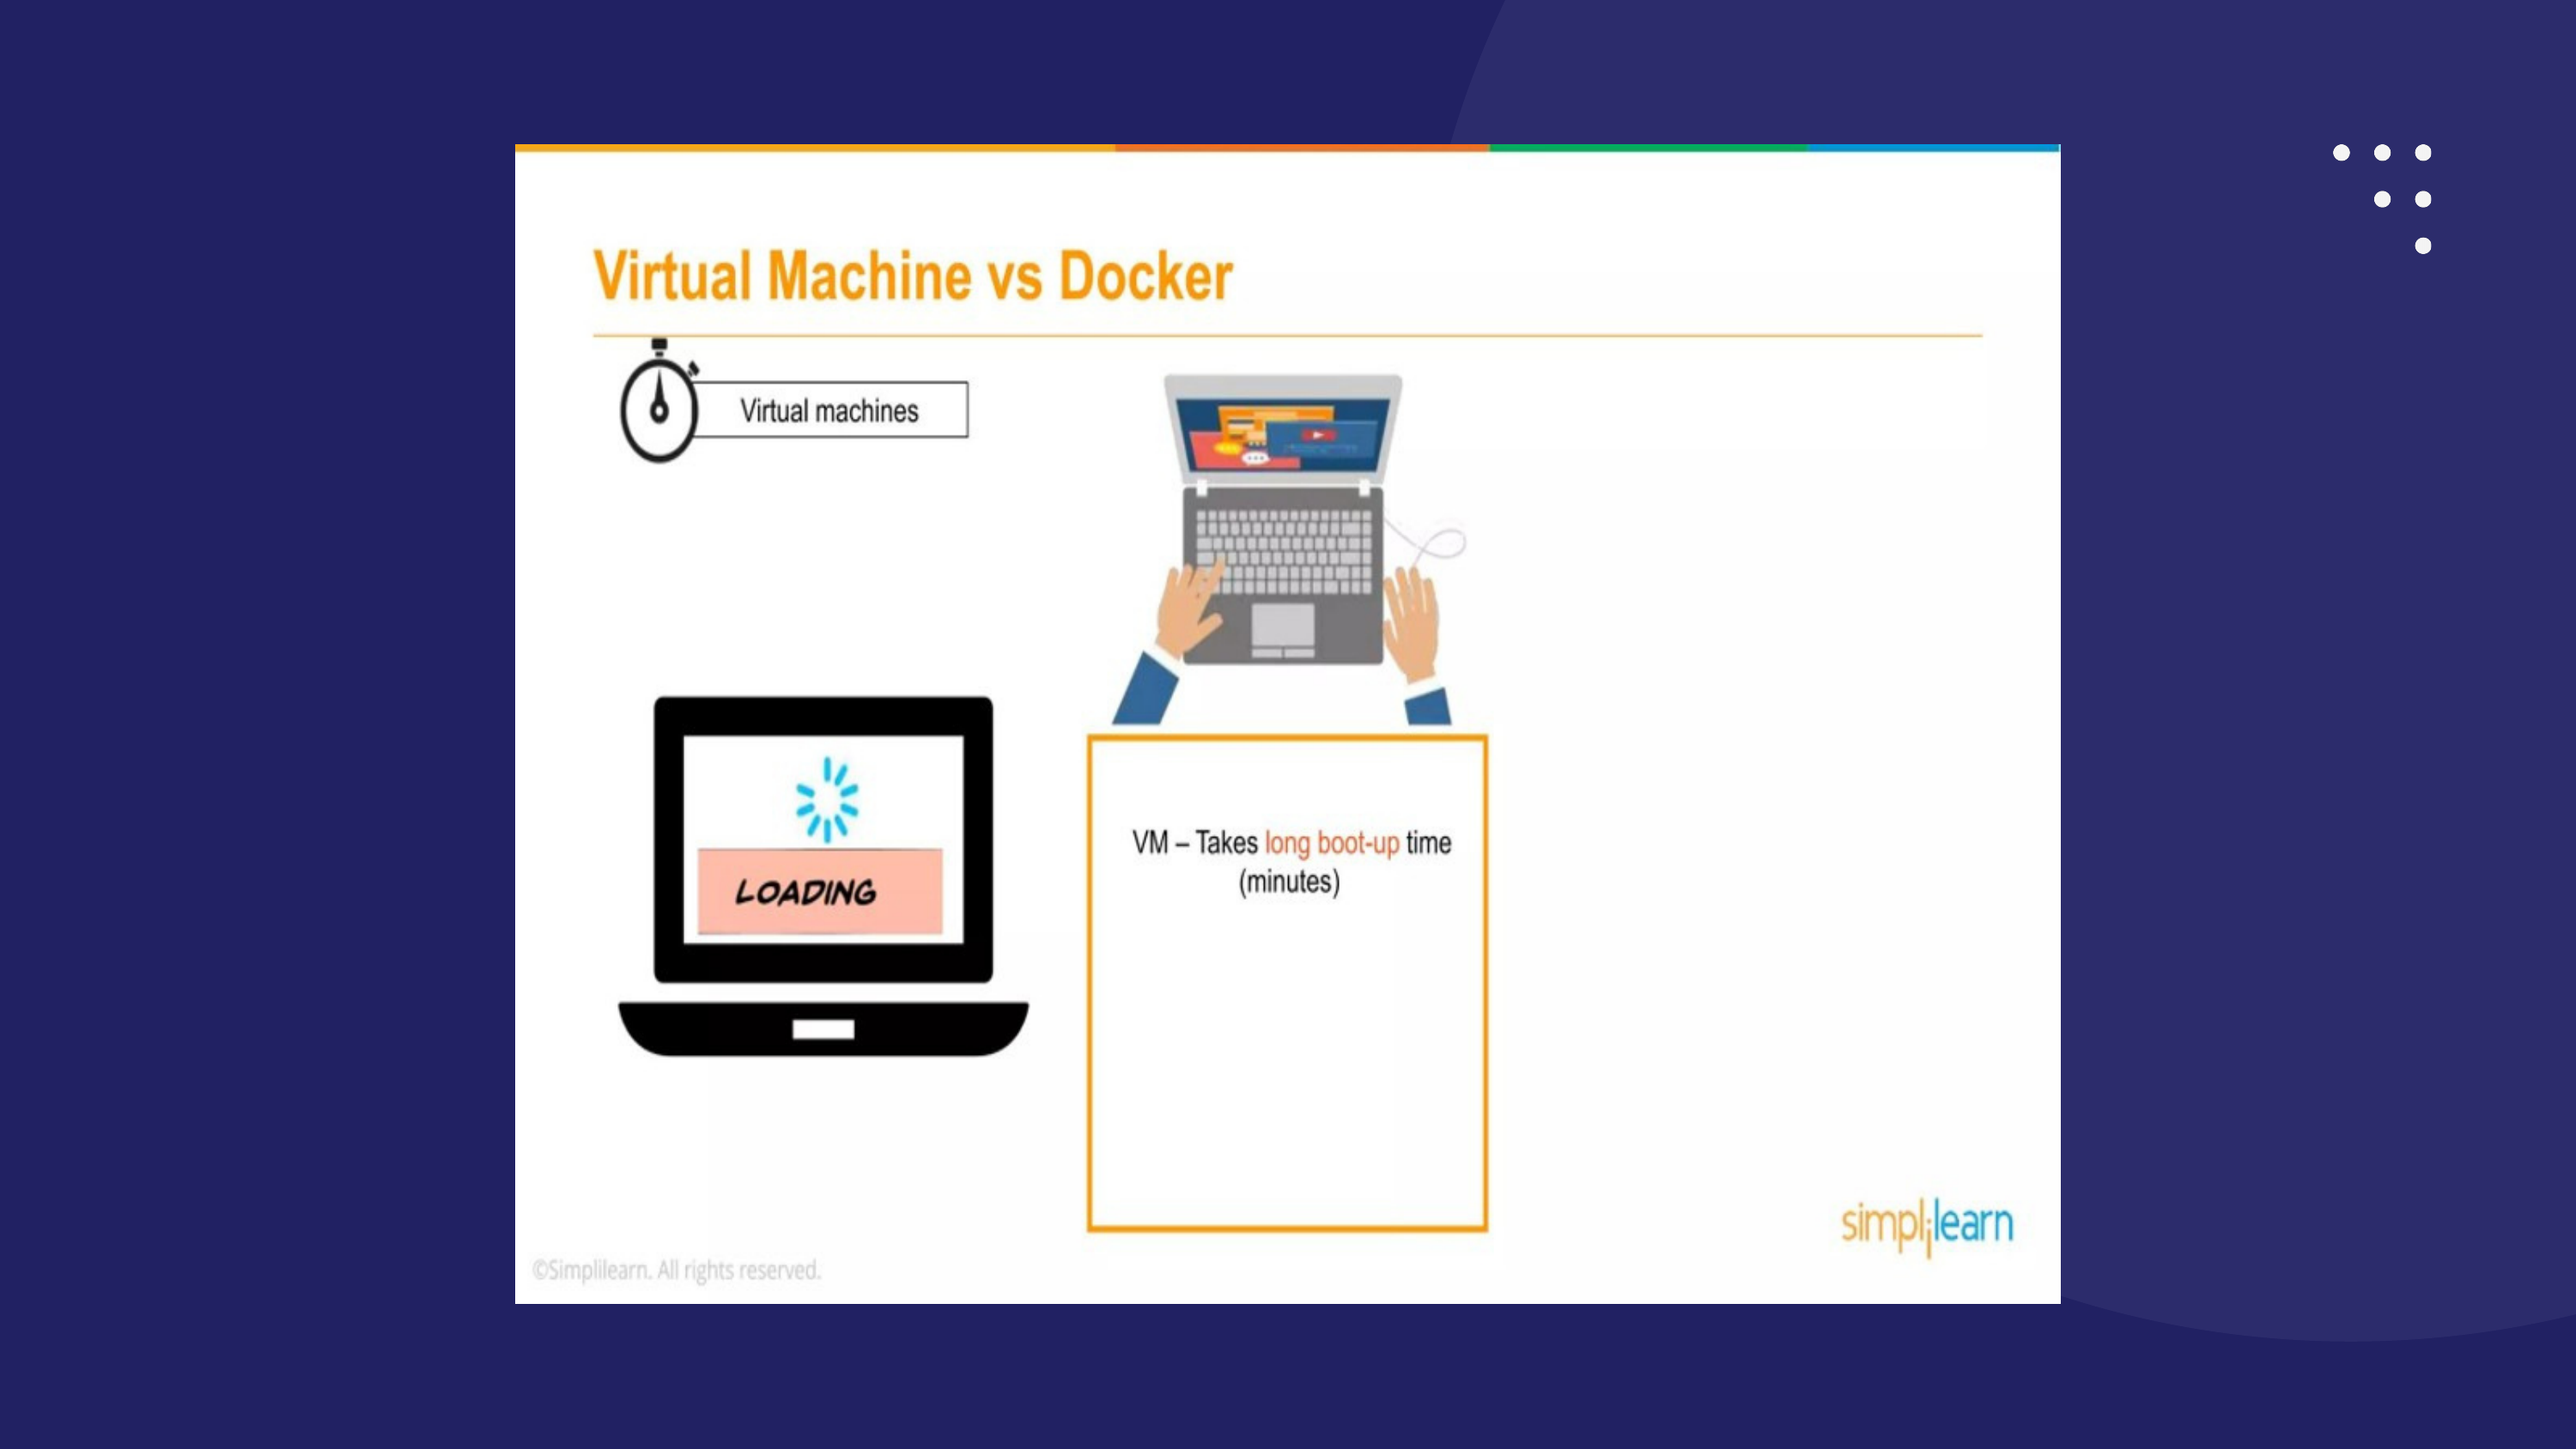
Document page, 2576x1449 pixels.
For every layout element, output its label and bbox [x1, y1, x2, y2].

text_box [1413, 0, 2576, 1342]
text_box [514, 144, 1406, 1304]
